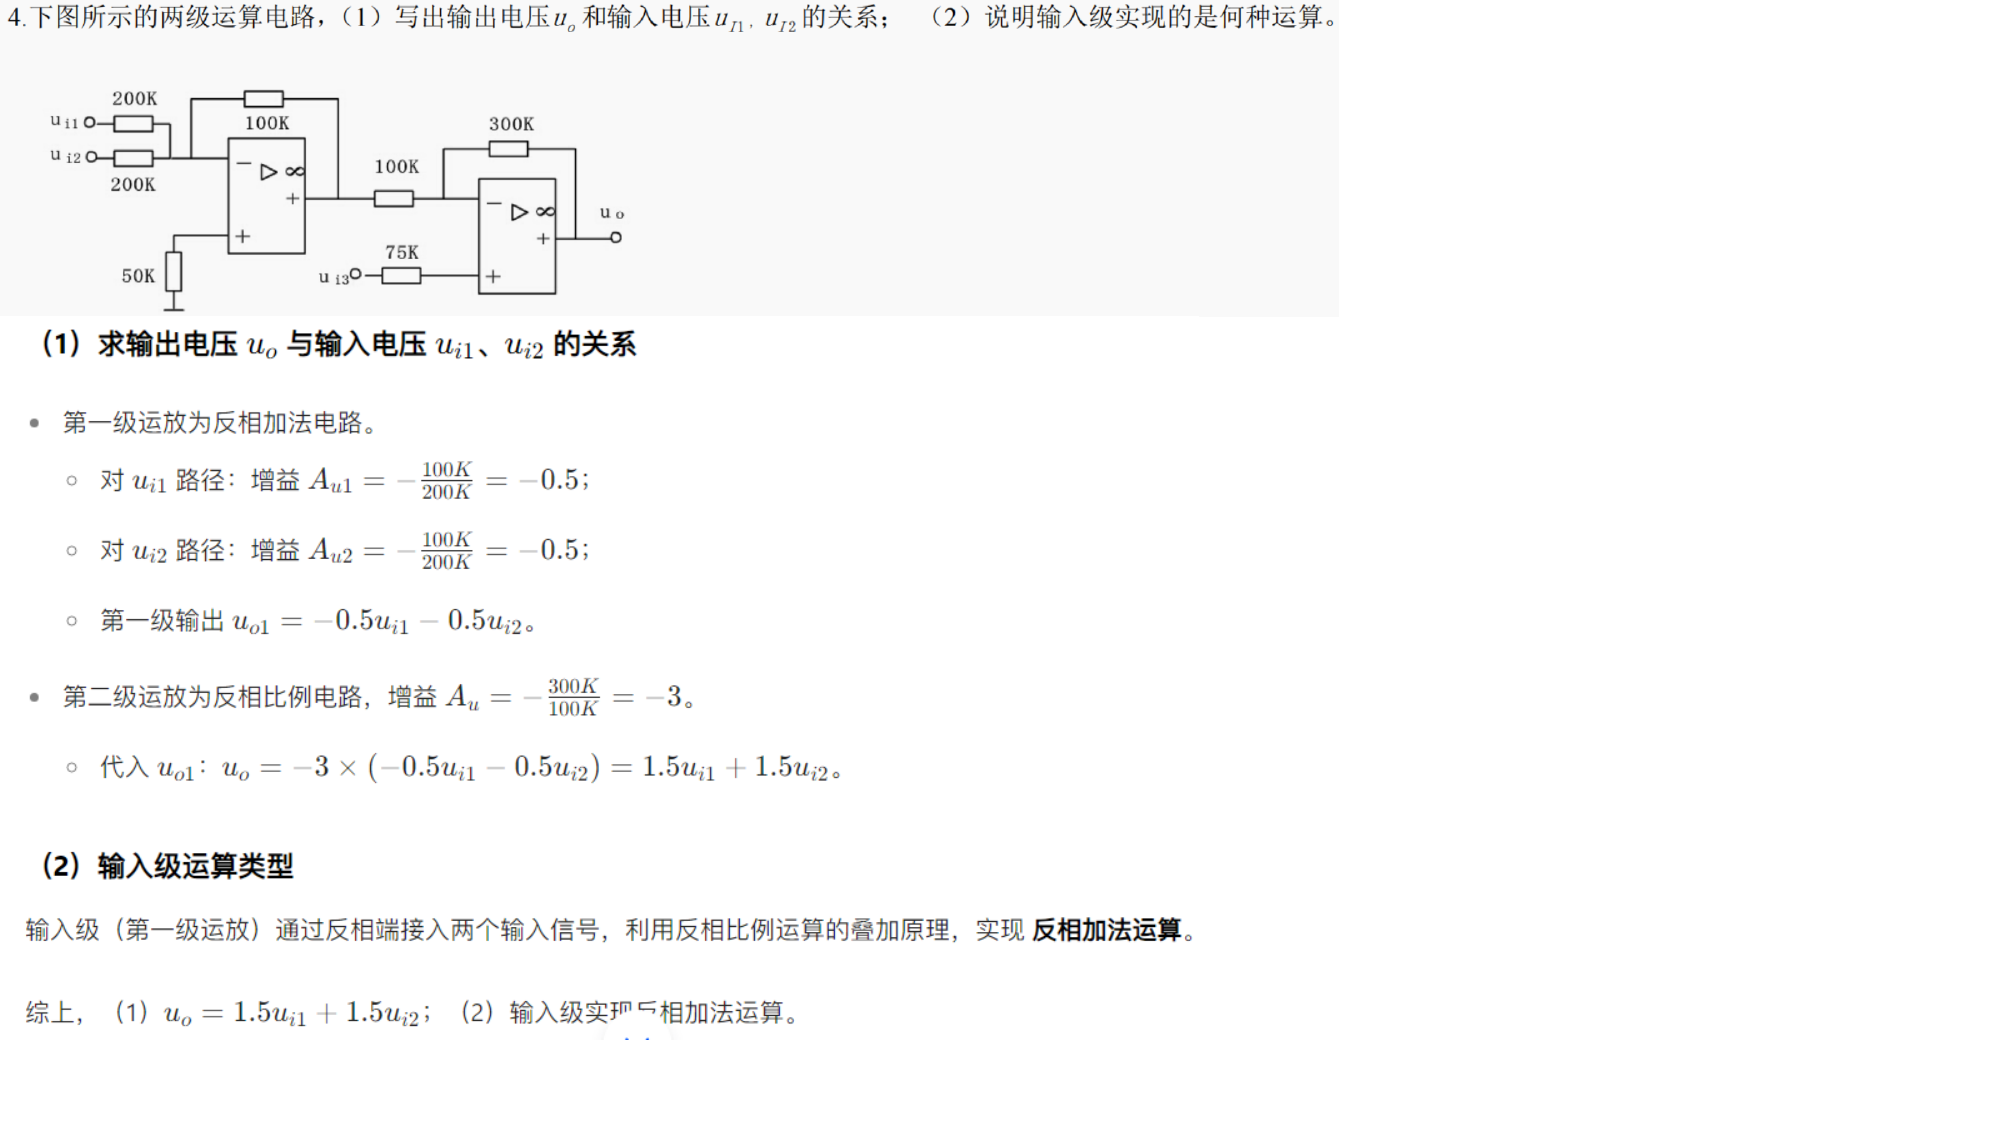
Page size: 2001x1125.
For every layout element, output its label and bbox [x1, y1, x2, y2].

picture [0, 0, 1339, 1040]
